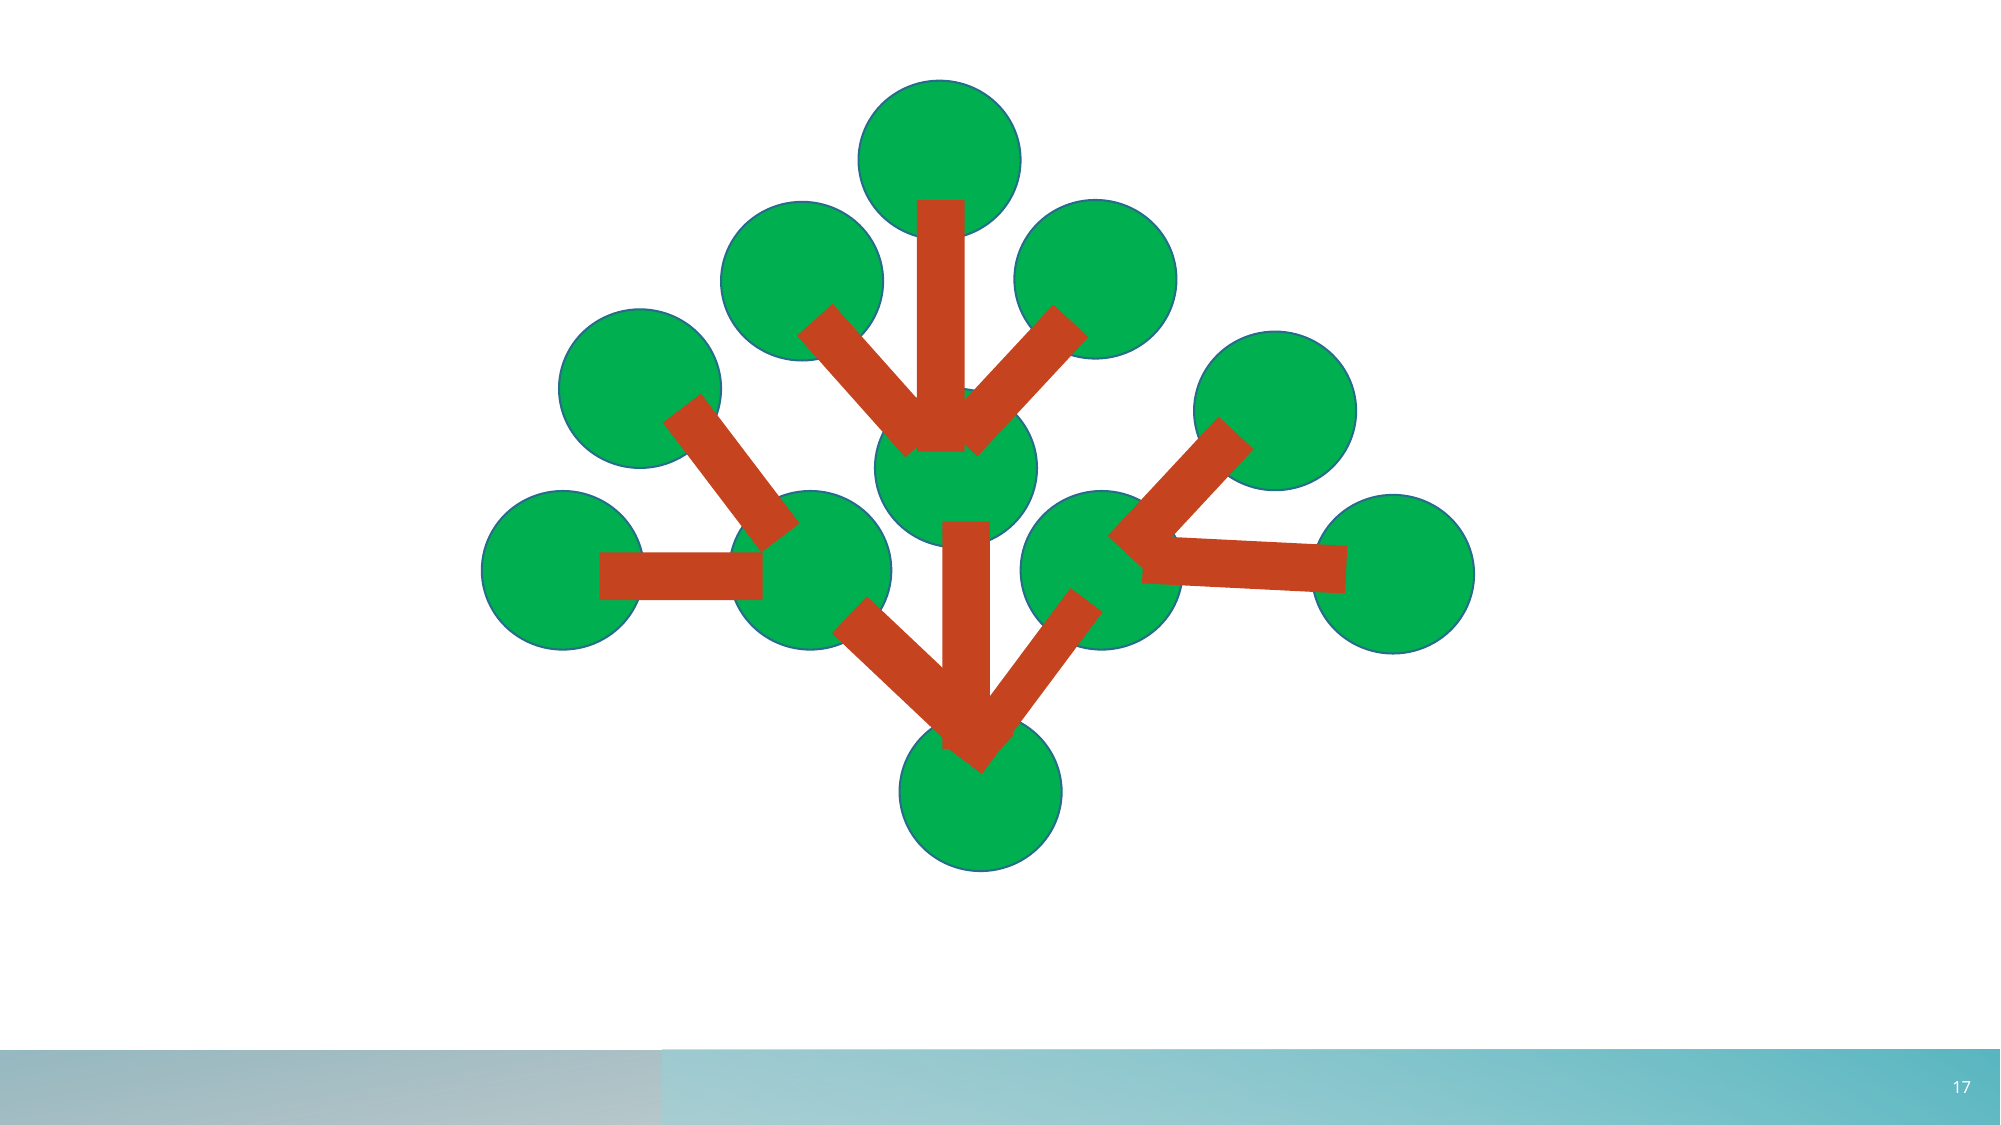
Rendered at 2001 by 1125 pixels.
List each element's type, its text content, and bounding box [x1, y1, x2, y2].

slide_number 16 [1914, 1051, 1987, 1125]
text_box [481, 80, 1475, 872]
